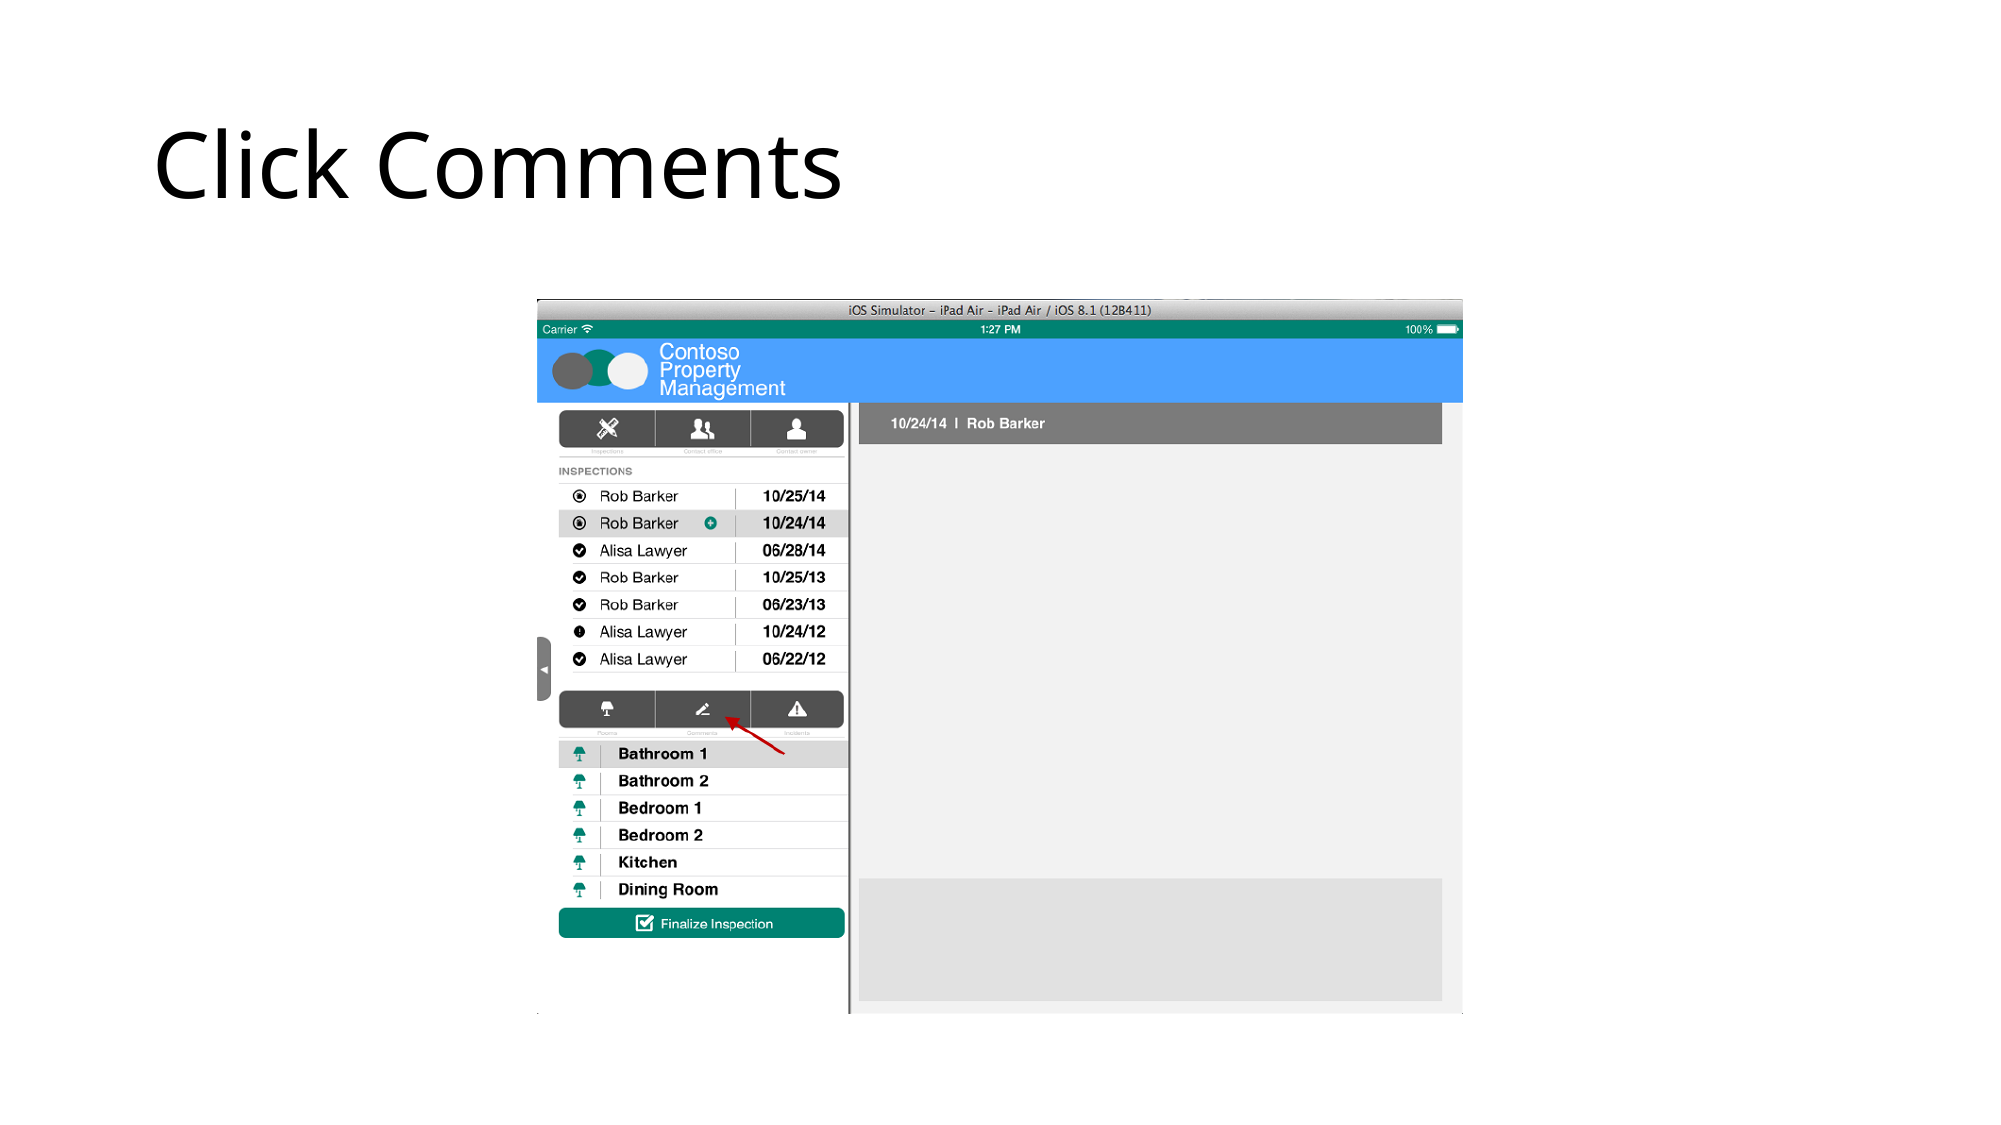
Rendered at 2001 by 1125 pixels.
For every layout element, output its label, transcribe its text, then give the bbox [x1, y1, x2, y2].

title Click Comments [137, 59, 1863, 278]
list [537, 299, 1463, 1014]
